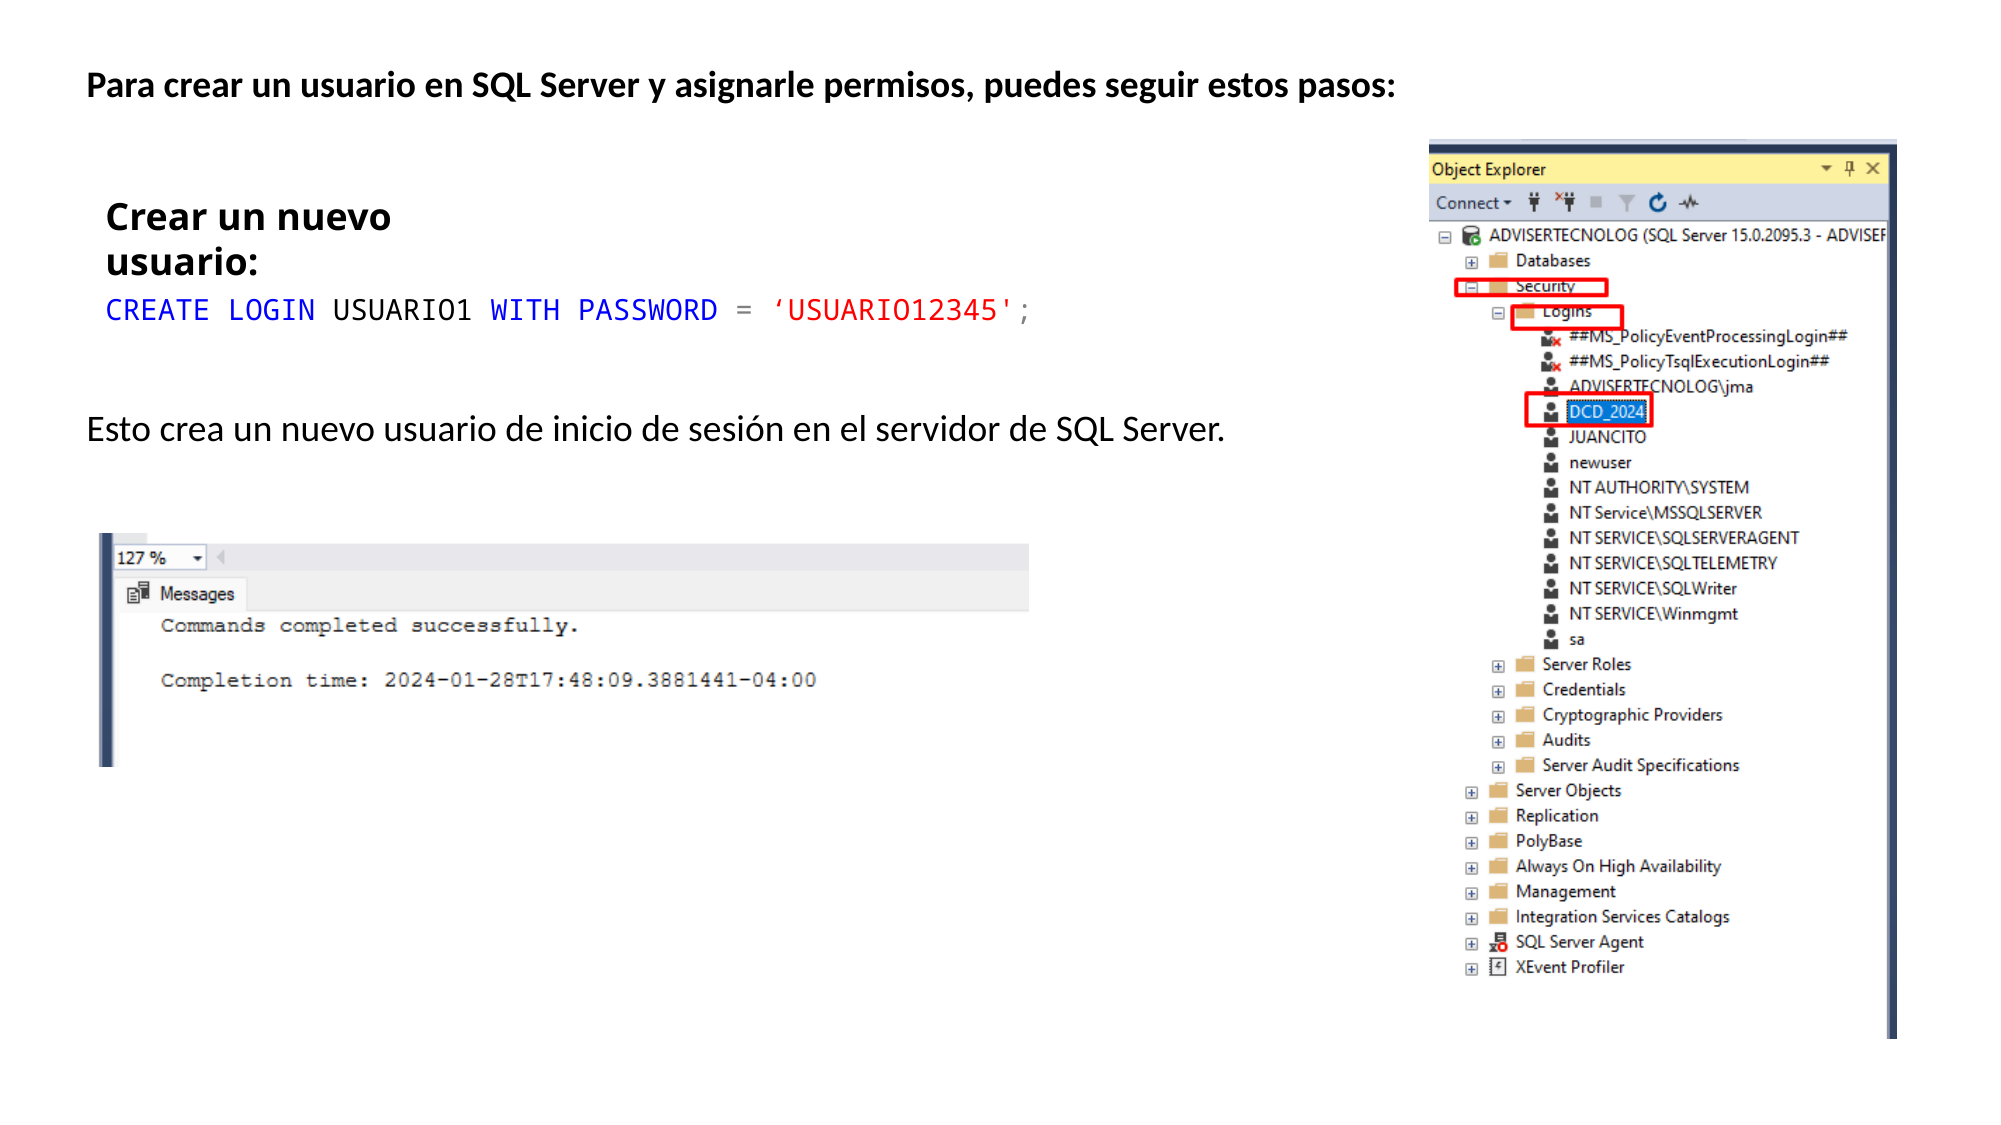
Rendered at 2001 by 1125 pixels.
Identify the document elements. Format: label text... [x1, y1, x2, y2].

text_box CREATE LOGIN USUARIO1 WITH PASSWORD = ‘USUARIO12345'; [90, 283, 1091, 334]
picture [1429, 138, 1897, 1039]
picture [90, 533, 1029, 767]
text_box Para crear un usuario en SQL Server y asignarle permisos, puedes seguir estos pasos: [71, 52, 1761, 113]
text_box Crear un nuevo usuario: [90, 185, 505, 283]
text_box Esto crea un nuevo usuario de inicio de sesión en el servidor de SQL Server. [71, 396, 1429, 456]
